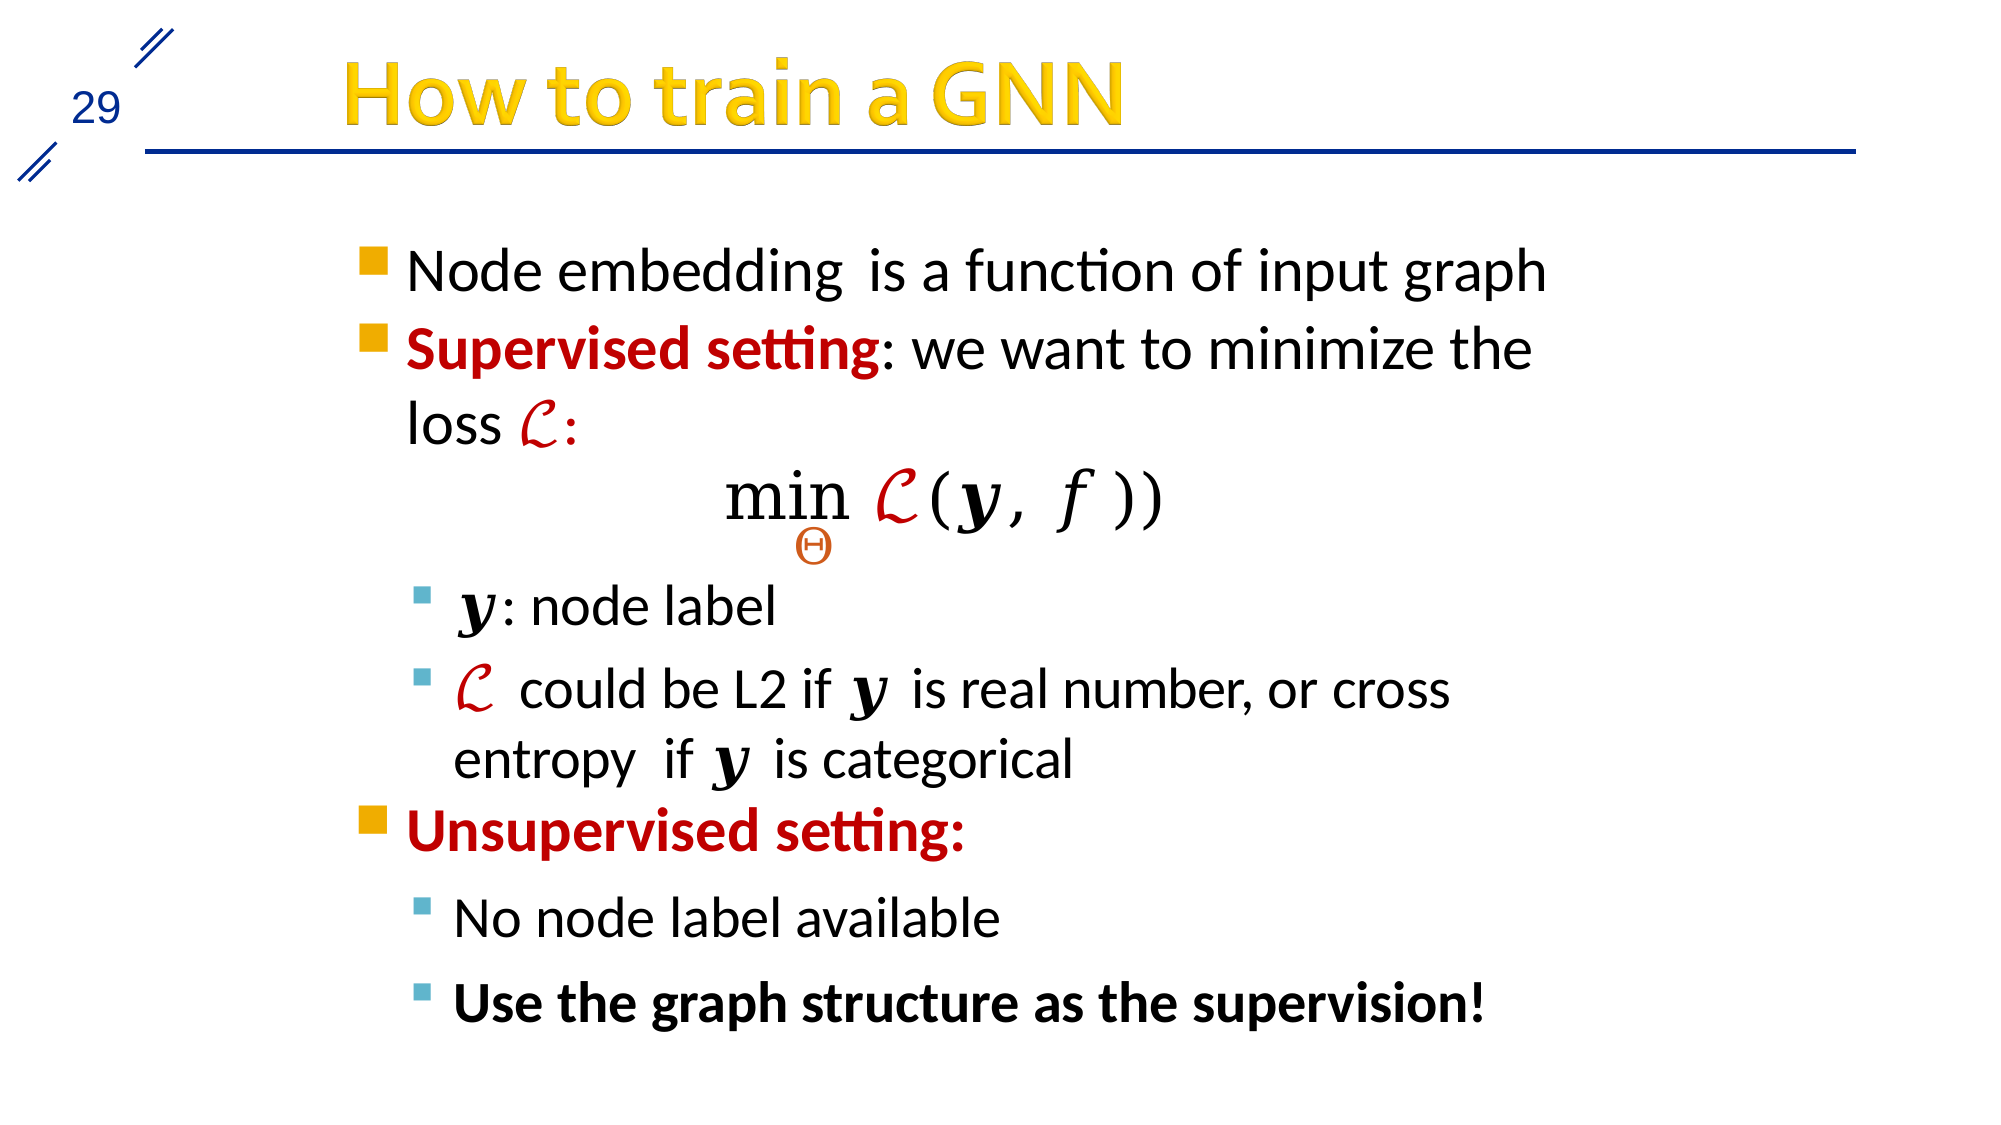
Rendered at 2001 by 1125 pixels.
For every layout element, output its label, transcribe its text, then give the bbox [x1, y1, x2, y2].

text_box 𝒚: node label ℒ could be L2 if 𝒚 is real number, or cross entropy if 𝒚 is categorical Unsupervised setting: No node label available Use the graph structure as the supervision! [351, 552, 1629, 1035]
picture [345, 56, 1122, 127]
text_box Θ [790, 512, 830, 552]
